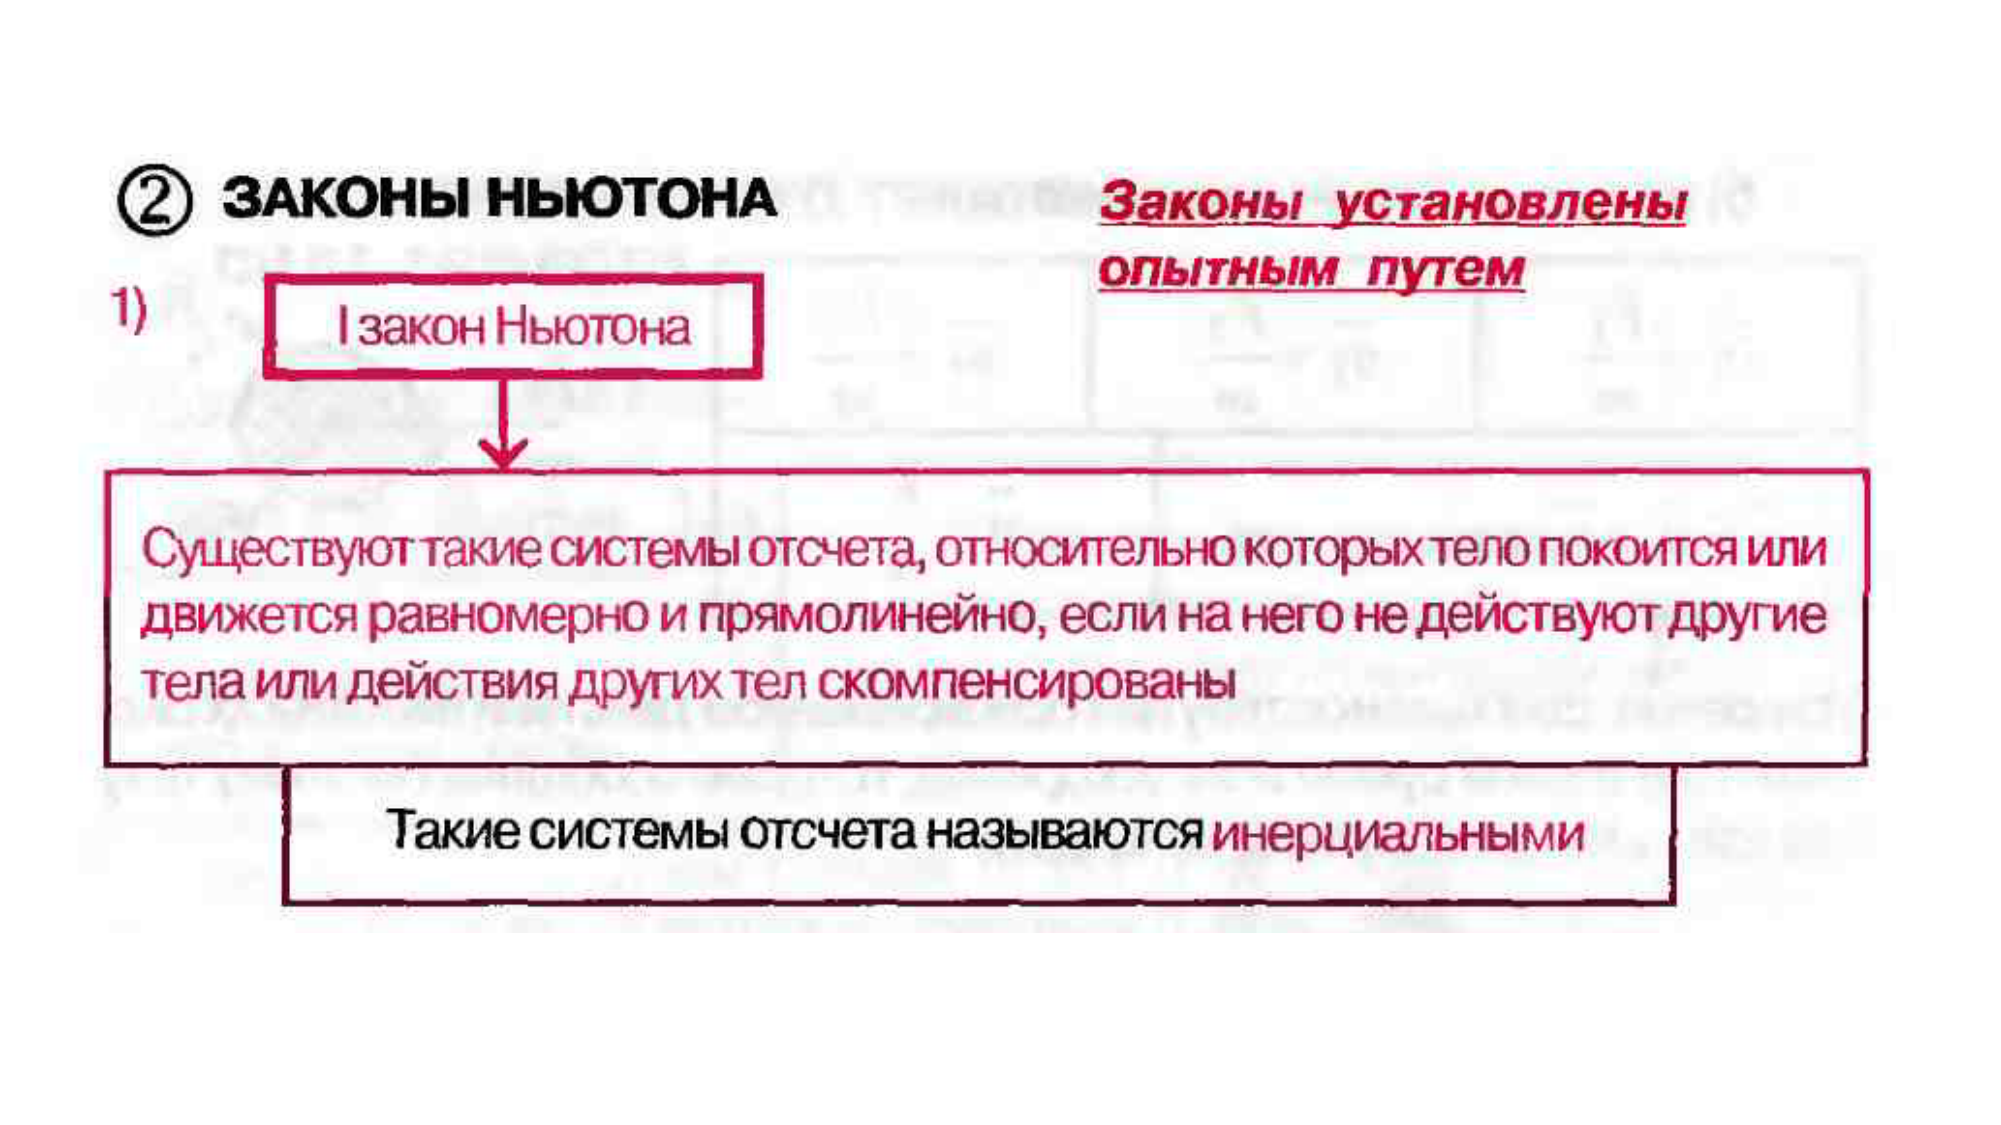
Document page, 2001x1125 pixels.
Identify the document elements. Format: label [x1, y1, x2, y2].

picture [73, 153, 1896, 933]
